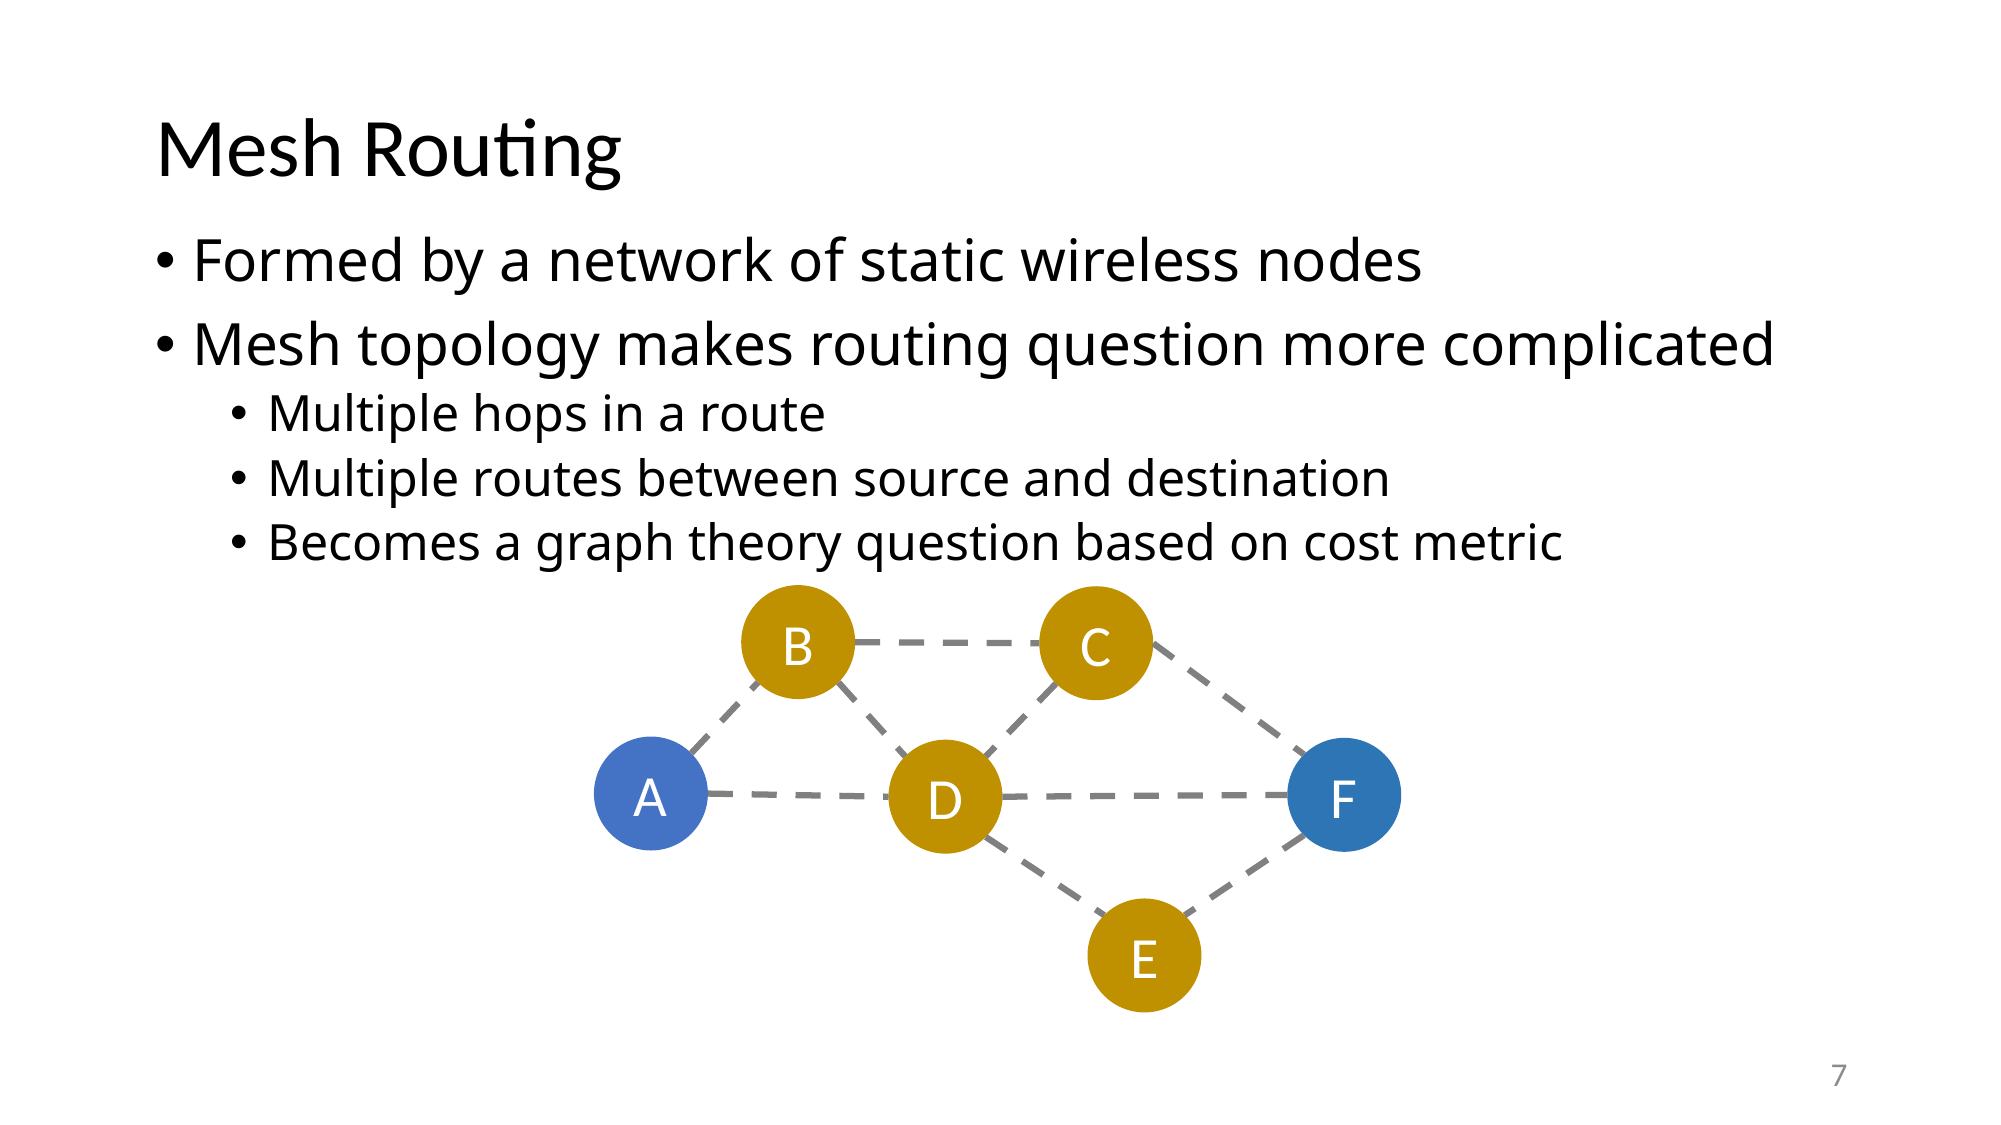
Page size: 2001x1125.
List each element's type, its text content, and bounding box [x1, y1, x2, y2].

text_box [707, 793, 889, 797]
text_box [1153, 643, 1305, 755]
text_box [985, 836, 1105, 916]
title Mesh Routing [140, 40, 1865, 223]
text_box A [592, 735, 709, 852]
text_box C [1038, 585, 1155, 702]
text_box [985, 683, 1056, 757]
text_box B [740, 584, 857, 701]
text_box D [887, 738, 1004, 855]
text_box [691, 682, 758, 754]
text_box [838, 682, 906, 757]
text_box F [1286, 736, 1403, 853]
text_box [1184, 835, 1304, 916]
text_box E [1086, 897, 1203, 1014]
list Formed by a network of static wireless nodes Mesh topology makes routing question more complicated Multiple hops in a route Multiple routes between source and destination Becomes a graph theory question based on cost metric [140, 223, 1865, 938]
slide_number 7 [1412, 1042, 1863, 1103]
